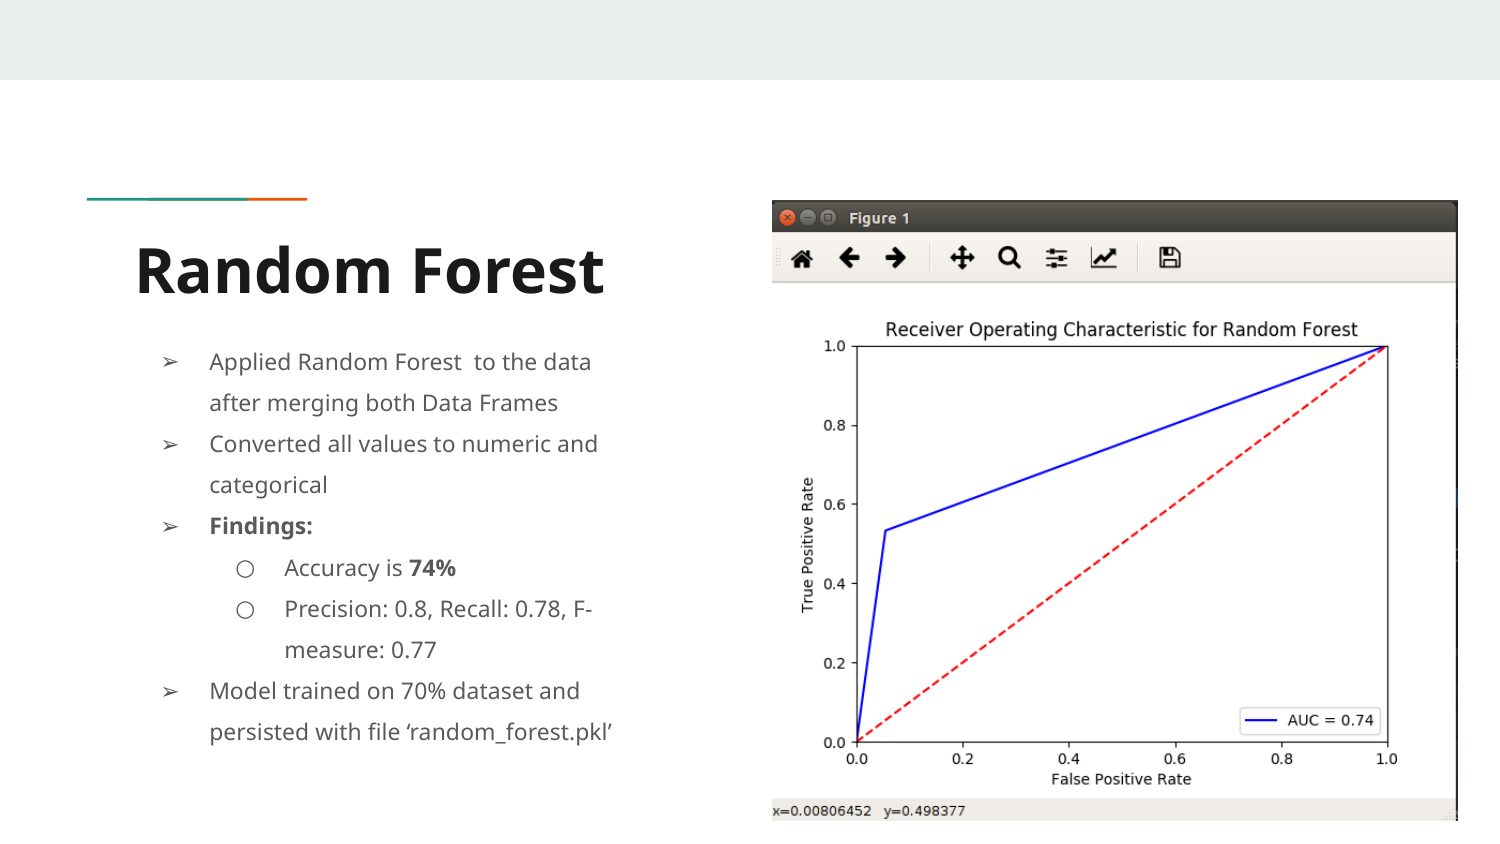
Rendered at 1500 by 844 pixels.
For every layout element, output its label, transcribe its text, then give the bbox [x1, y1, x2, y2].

picture [771, 200, 1459, 821]
list Applied Random Forest to the data after merging both Data Frames Converted all values to numeric and categorical Findings: Accuracy is 74% Precision: 0.8, Recall: 0.78, F-measure: 0.77 Model trained on 70% dataset and persisted with file ‘random_forest.pkl’ [119, 318, 651, 801]
title Random Forest [119, 216, 766, 305]
